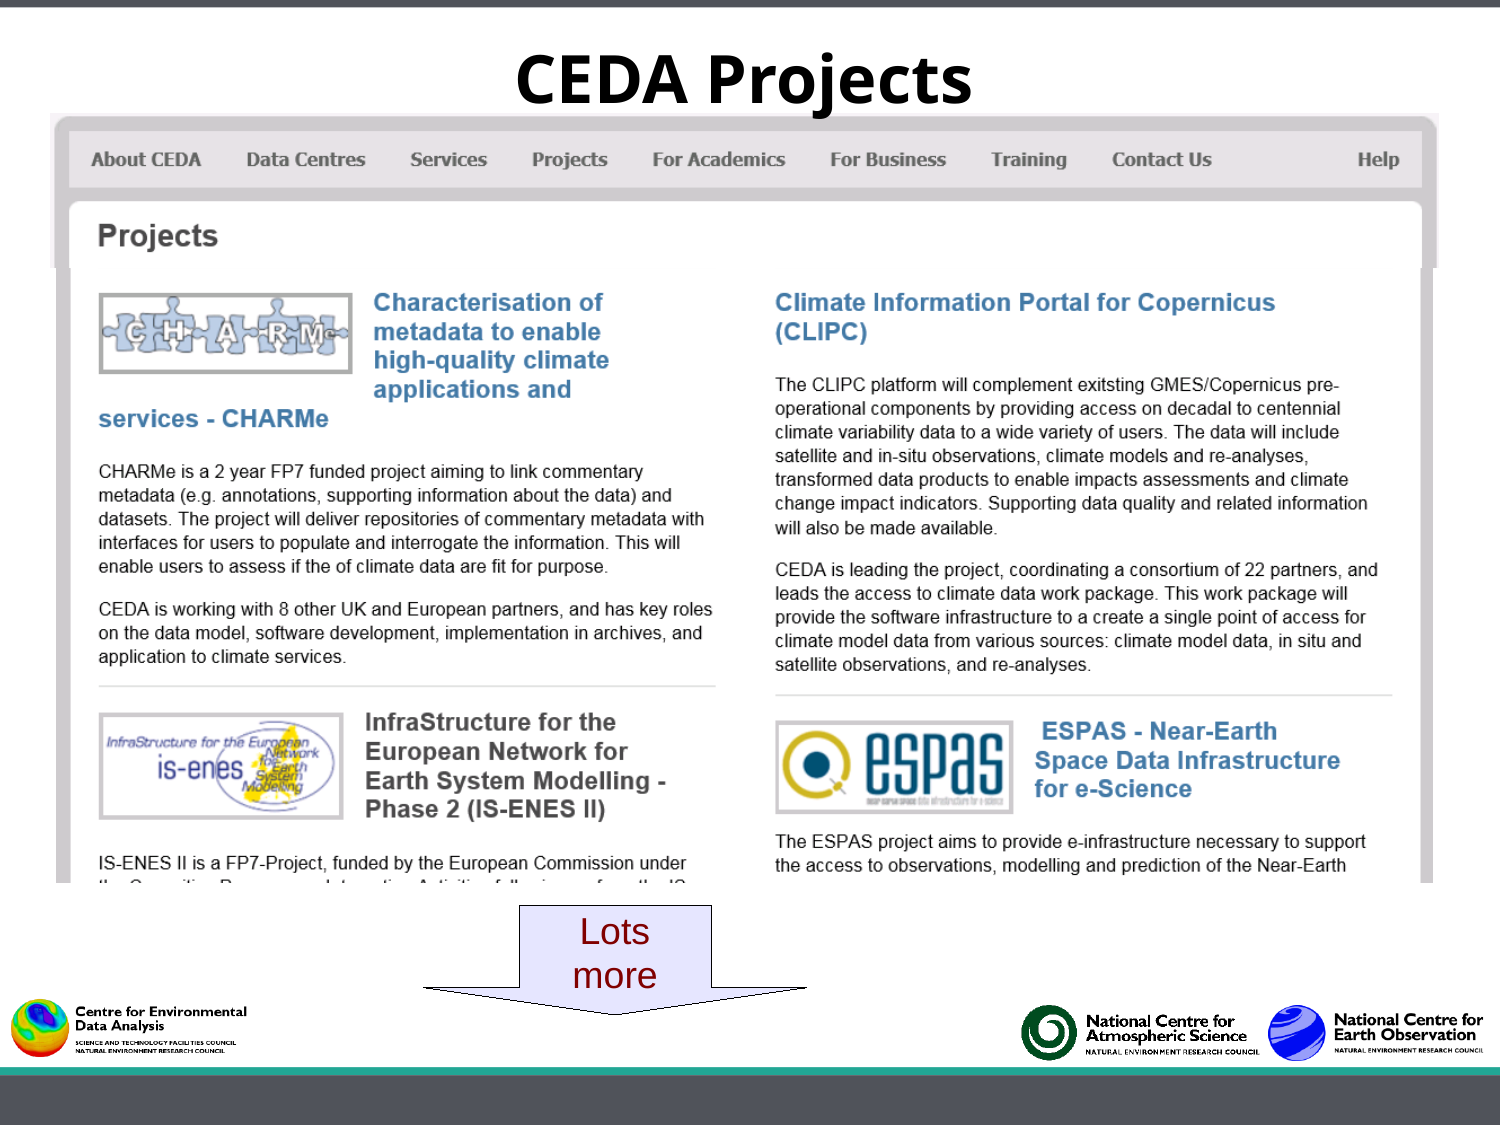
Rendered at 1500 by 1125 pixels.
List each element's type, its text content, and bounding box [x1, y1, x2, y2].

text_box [49, 113, 1439, 1015]
text_box CEDA Projects [215, 29, 1273, 113]
picture [0, 0, 1500, 1125]
